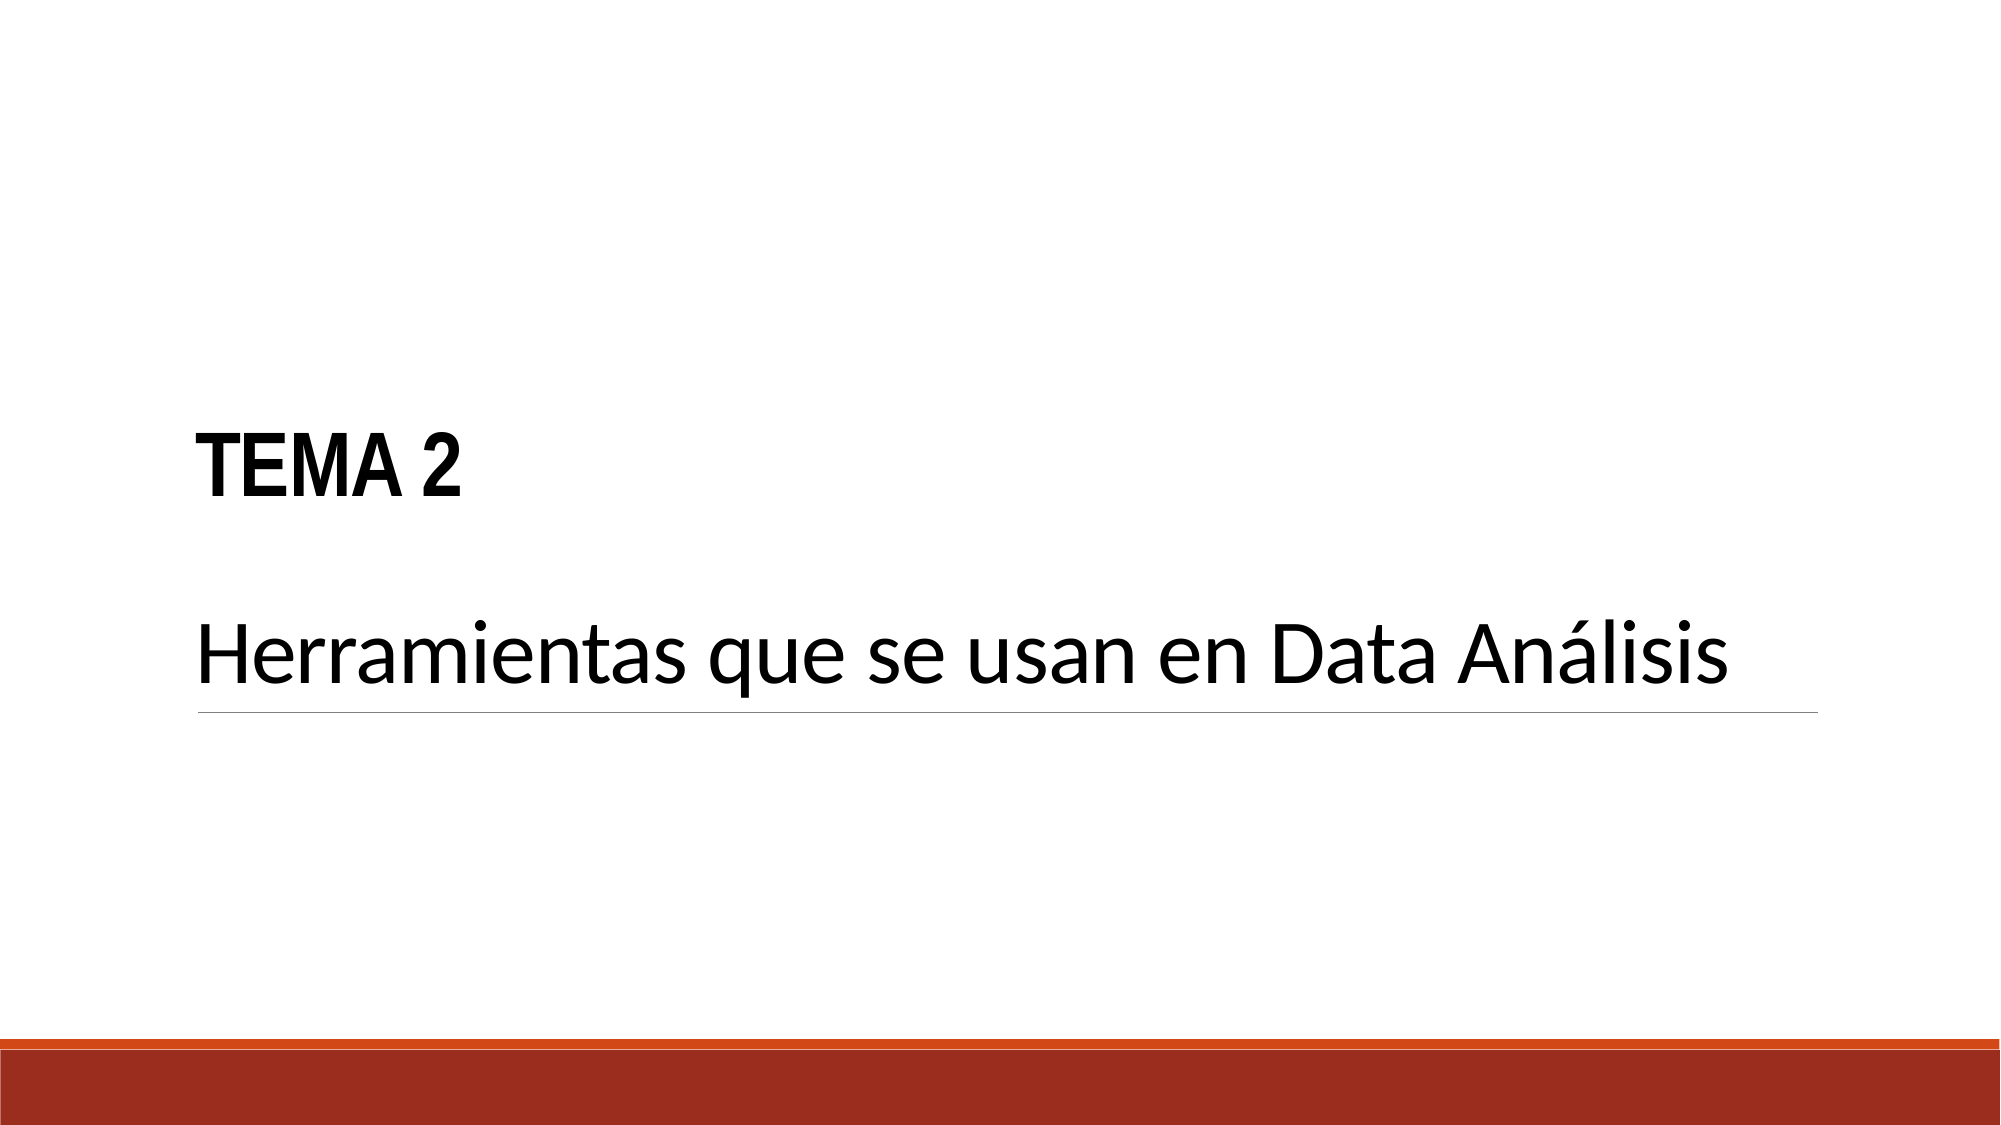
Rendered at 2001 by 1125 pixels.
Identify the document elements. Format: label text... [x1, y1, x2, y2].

title TEMA 2 Herramientas que se usan en Data Análisis [180, 124, 1830, 710]
